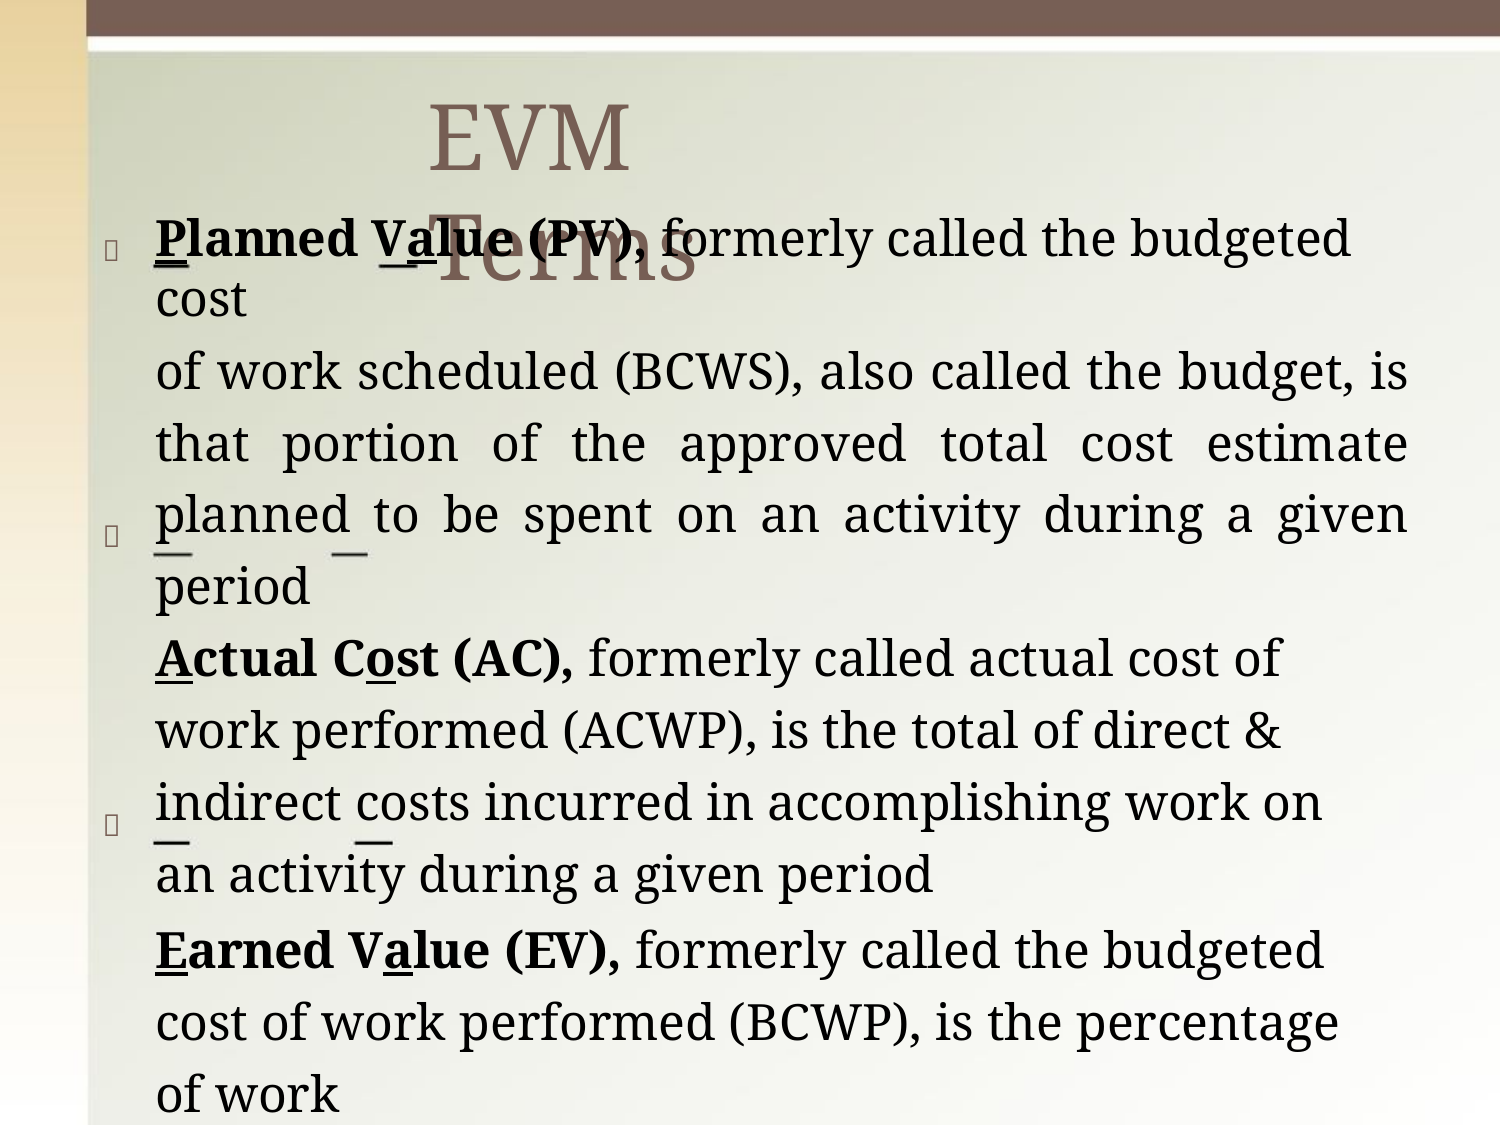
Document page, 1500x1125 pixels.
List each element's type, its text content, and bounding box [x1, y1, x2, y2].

title EVM Terms [425, 78, 916, 193]
text_box  [100, 231, 132, 267]
text_box  [100, 517, 132, 555]
text_box  [100, 806, 132, 843]
text_box Planned Value (PV), formerly called the budgeted cost of work scheduled (BCWS), also called the budget, is that portion of the approved total cost estimate planned to be spent on an activity during a given period Actual Cost (AC), formerly called actual cost of work performed (ACWP), is the total of direct & indirect costs incurred in accomplishing work on an activity during a given period Earned Value (EV), formerly called the budgeted cost of work performed (BCWP), is the percentage of work actually completed multiplied by the planned value 35 [150, 193, 1410, 1125]
text_box [0, 0, 1500, 1125]
